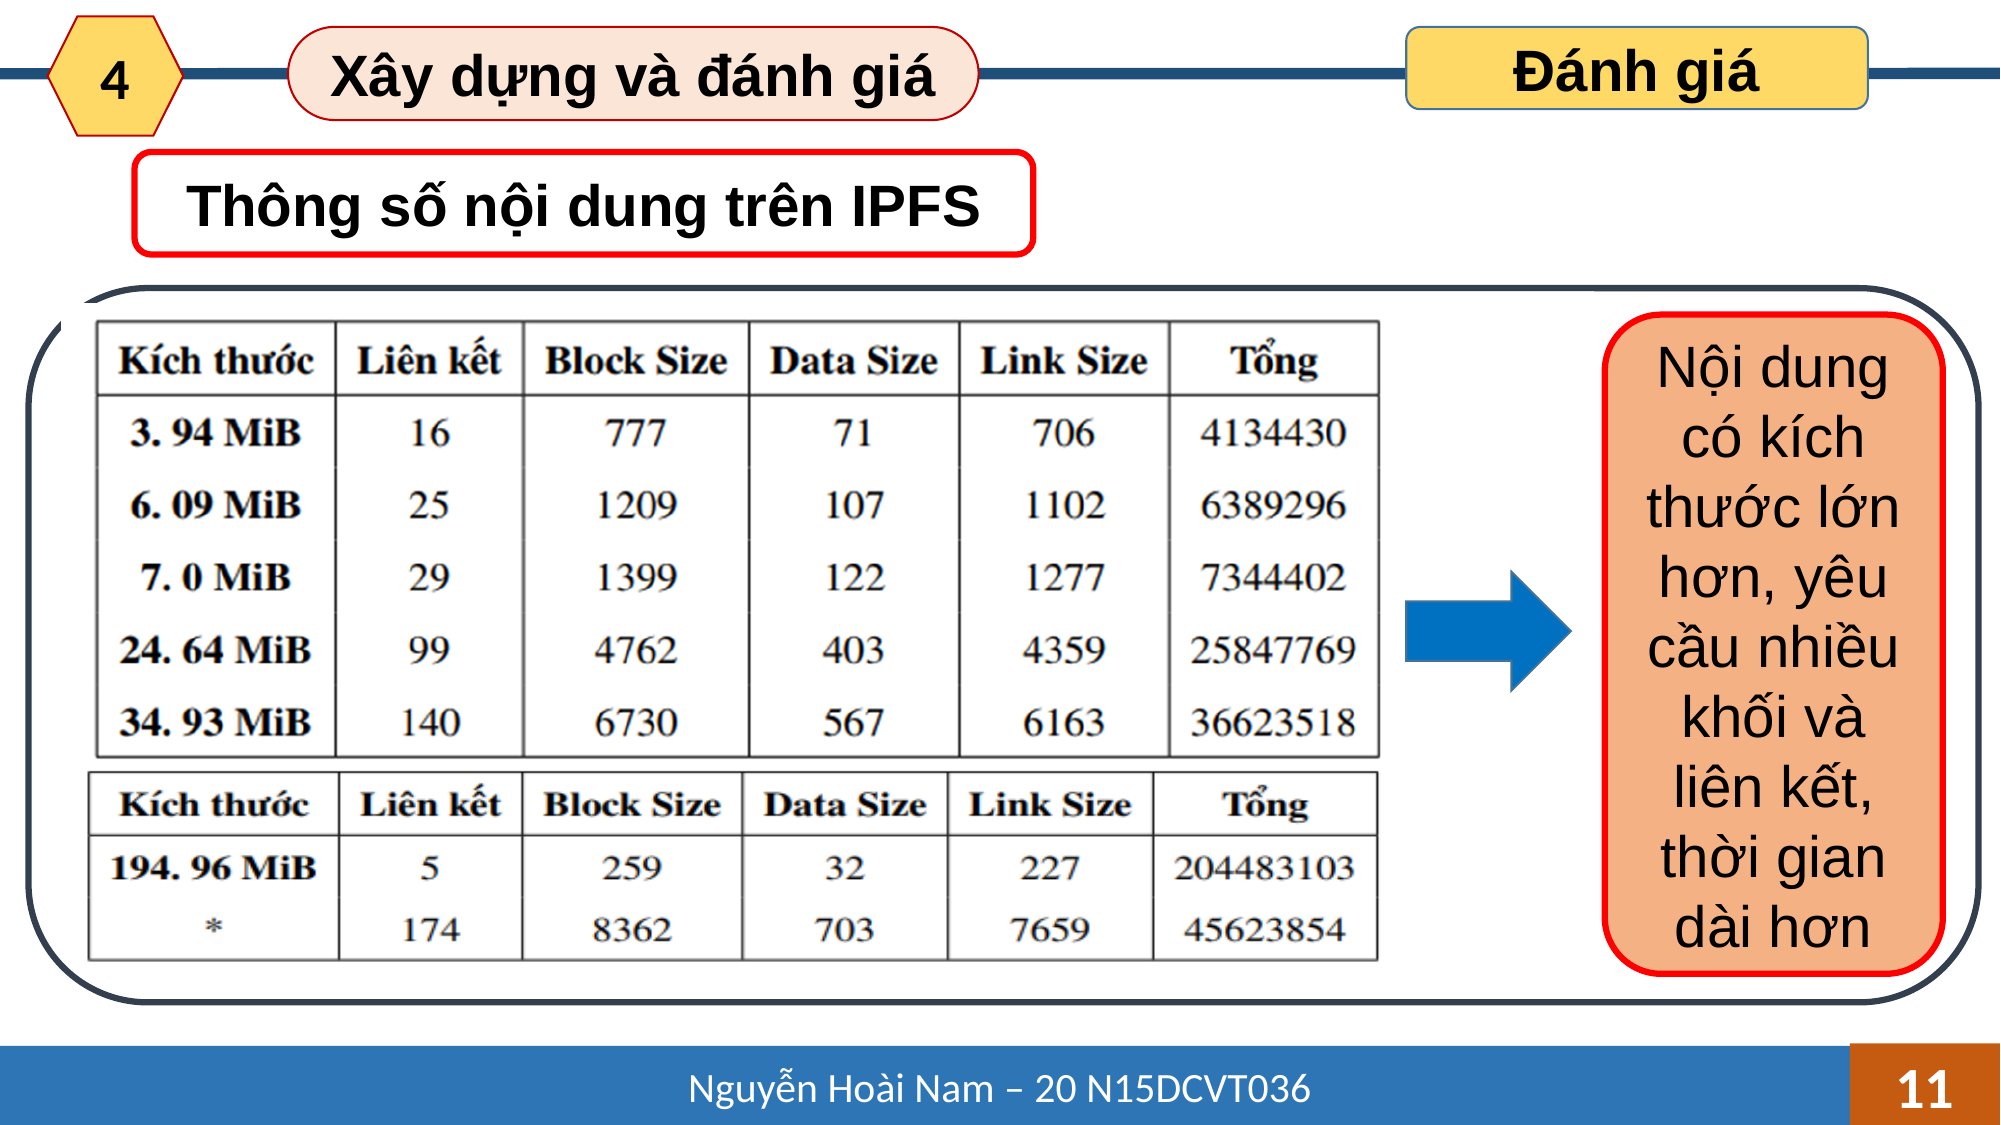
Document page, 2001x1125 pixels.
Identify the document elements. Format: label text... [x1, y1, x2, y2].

text_box Nội dung có kích thước lớn hơn, yêu cầu nhiều khối và liên kết, thời gian dài hơn [1603, 313, 1944, 975]
text_box Xây dựng và đánh giá [286, 74, 980, 122]
text_box [27, 287, 1980, 1004]
text_box 4 [46, 74, 185, 137]
text_box Xây dựng và đánh giá [287, 25, 980, 73]
text_box Đánh giá [1405, 74, 1869, 111]
picture [61, 303, 1407, 974]
text_box 4 [47, 15, 183, 73]
text_box Đánh giá [1405, 25, 1869, 73]
text_box 11 [1849, 1042, 2000, 1125]
text_box [1407, 569, 1573, 693]
text_box Thông số nội dung trên IPFS [133, 150, 1035, 256]
text_box Nguyễn Hoài Nam – 20 N15DCVT036 [0, 1045, 1849, 1125]
